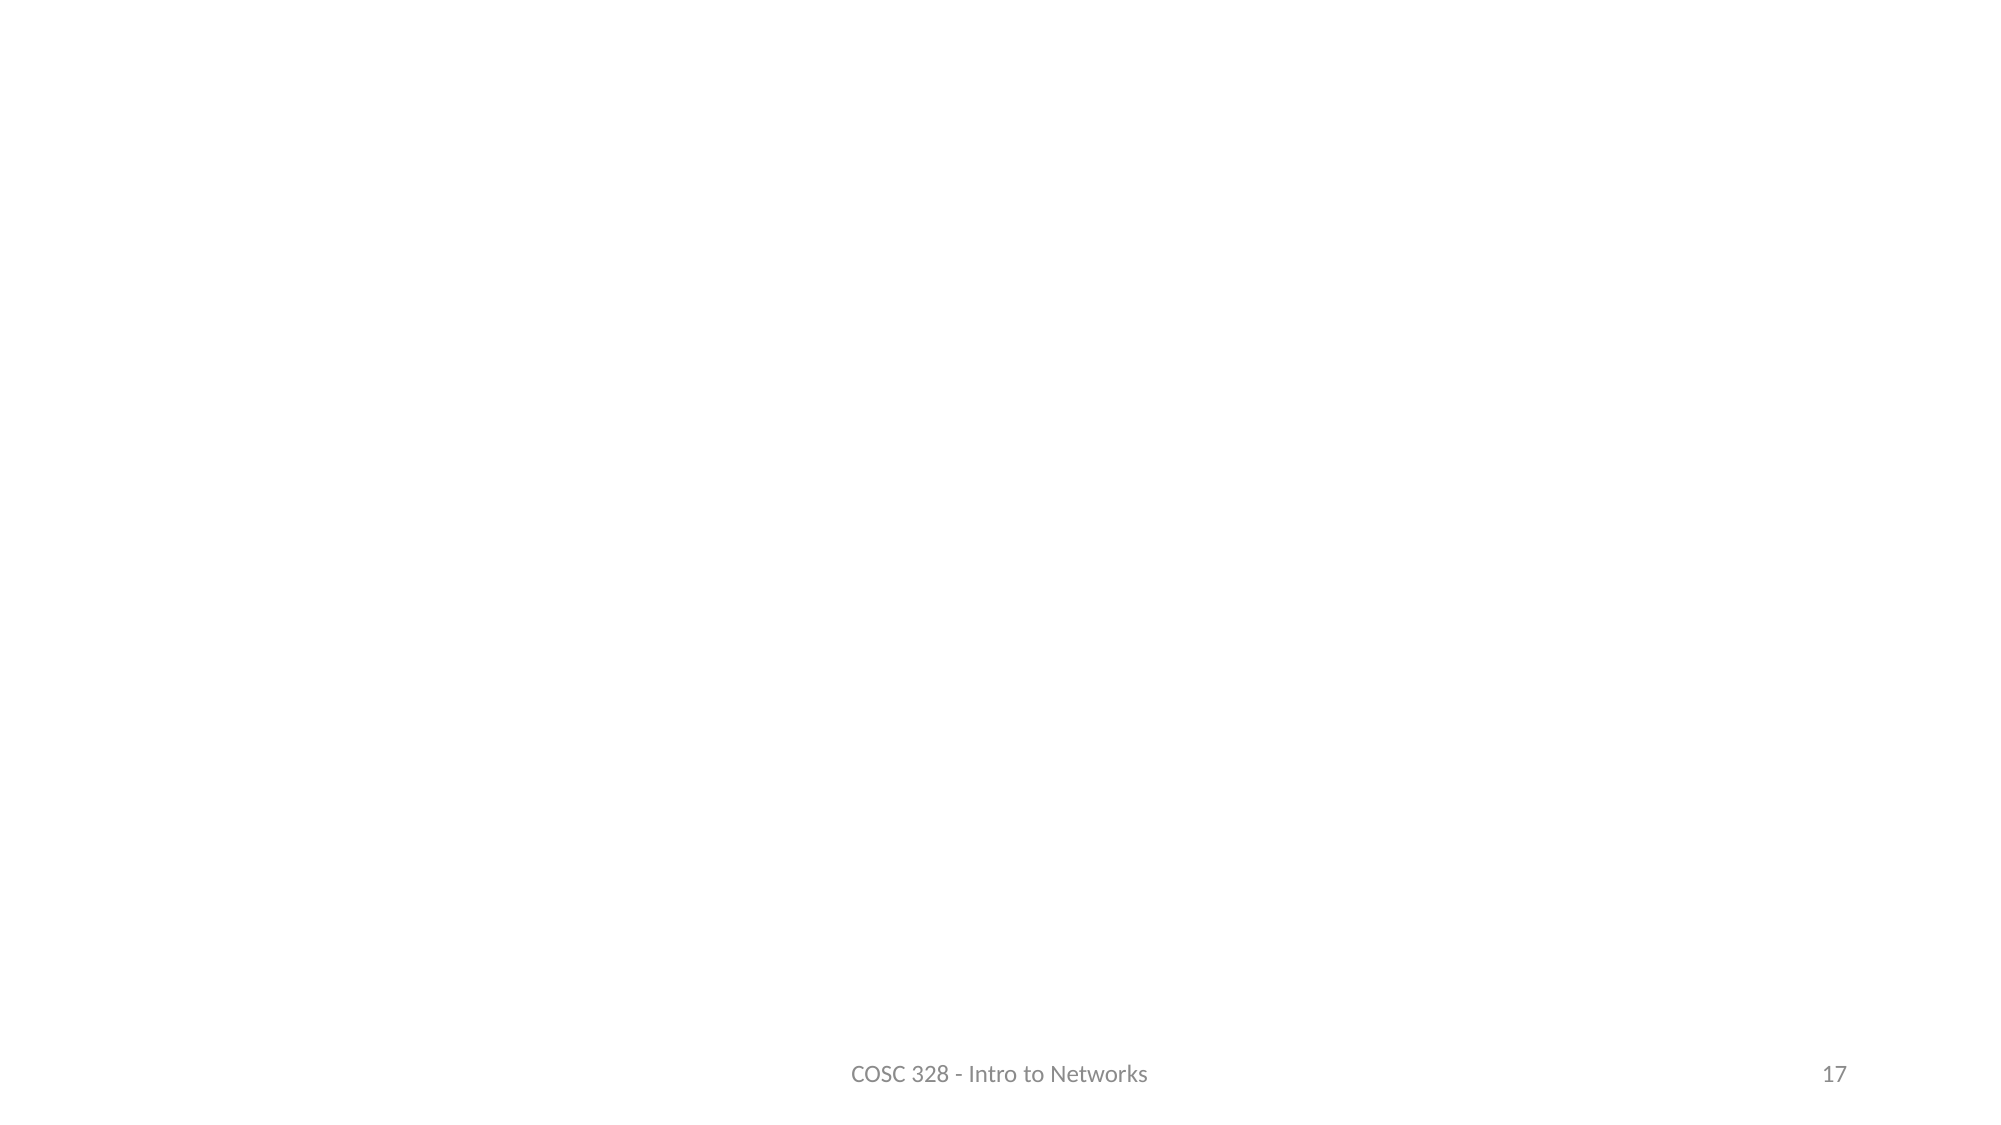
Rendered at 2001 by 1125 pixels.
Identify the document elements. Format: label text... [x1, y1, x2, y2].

footer COSC 328 - Intro to Networks [662, 1042, 1338, 1103]
slide_number 17 [1412, 1042, 1863, 1103]
